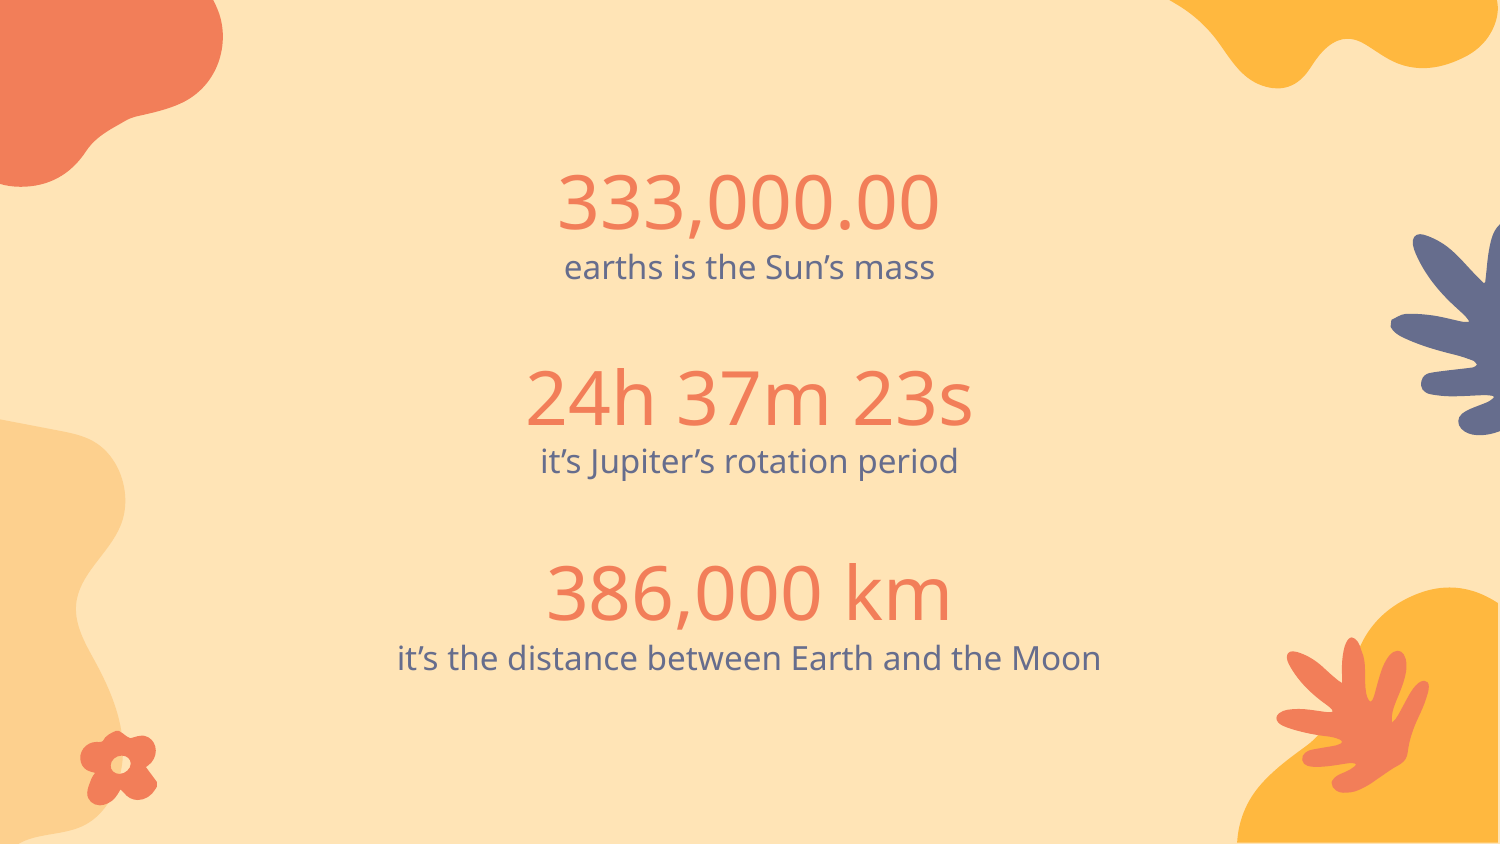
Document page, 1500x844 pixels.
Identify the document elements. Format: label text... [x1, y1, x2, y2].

subtitle it’s Jupiter’s rotation period [334, 435, 1166, 486]
subtitle it’s the distance between Earth and the Moon [334, 632, 1166, 683]
subtitle earths is the Sun’s mass [334, 240, 1166, 292]
title 333,000.00 [334, 161, 1166, 238]
title 386,000 km [334, 552, 1166, 629]
title 24h 37m 23s [334, 356, 1166, 434]
